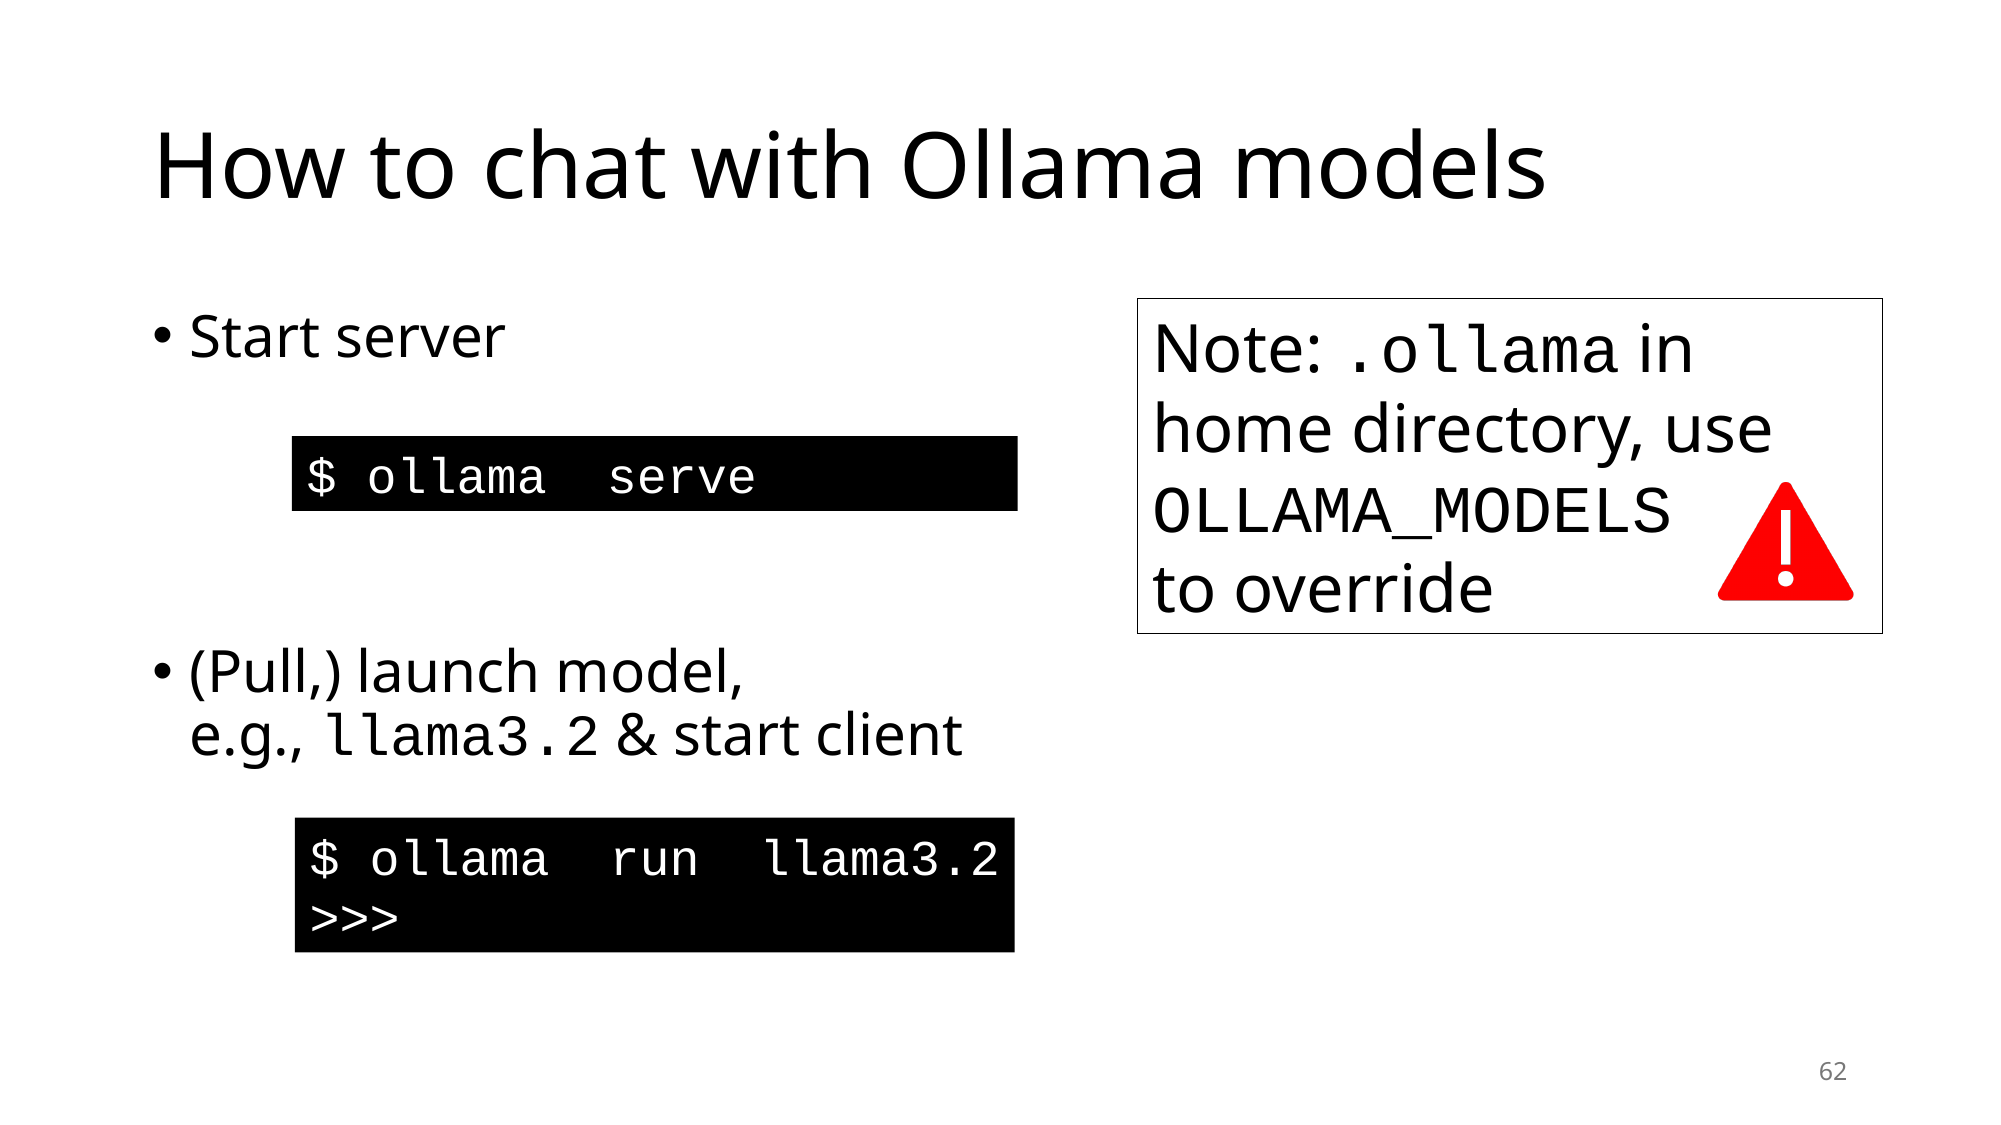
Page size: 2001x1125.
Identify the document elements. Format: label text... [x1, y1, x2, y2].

list Start server (Pull,) launch model, e.g., llama3.2 & start client [137, 299, 1863, 1014]
title How to chat with Ollama models [137, 59, 1863, 278]
text_box $ ollama serve [291, 436, 1018, 511]
text_box $ ollama run llama3.2 >>> [294, 817, 1015, 953]
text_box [1136, 298, 1884, 638]
slide_number 62 [1412, 1042, 1863, 1103]
